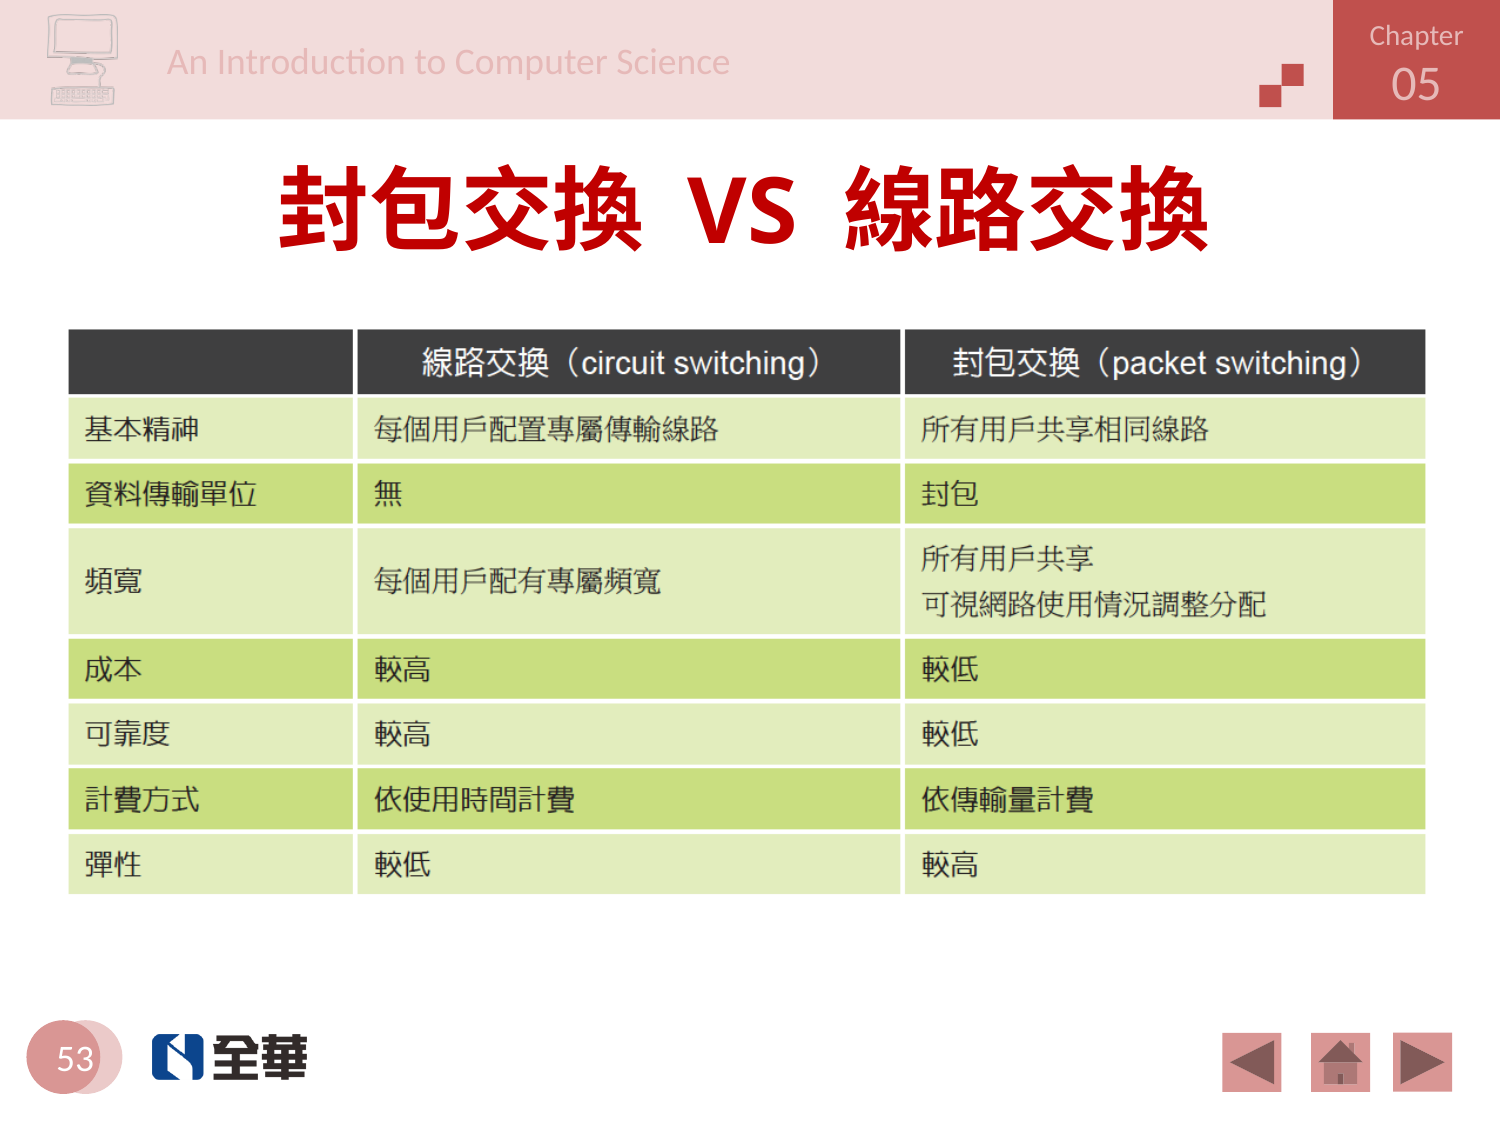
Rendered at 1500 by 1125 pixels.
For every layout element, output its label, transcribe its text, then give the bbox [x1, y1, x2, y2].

picture [47, 14, 118, 106]
title 封包交換 VS 線路交換 [69, 113, 1419, 302]
picture [152, 1034, 307, 1080]
picture [64, 326, 1430, 900]
